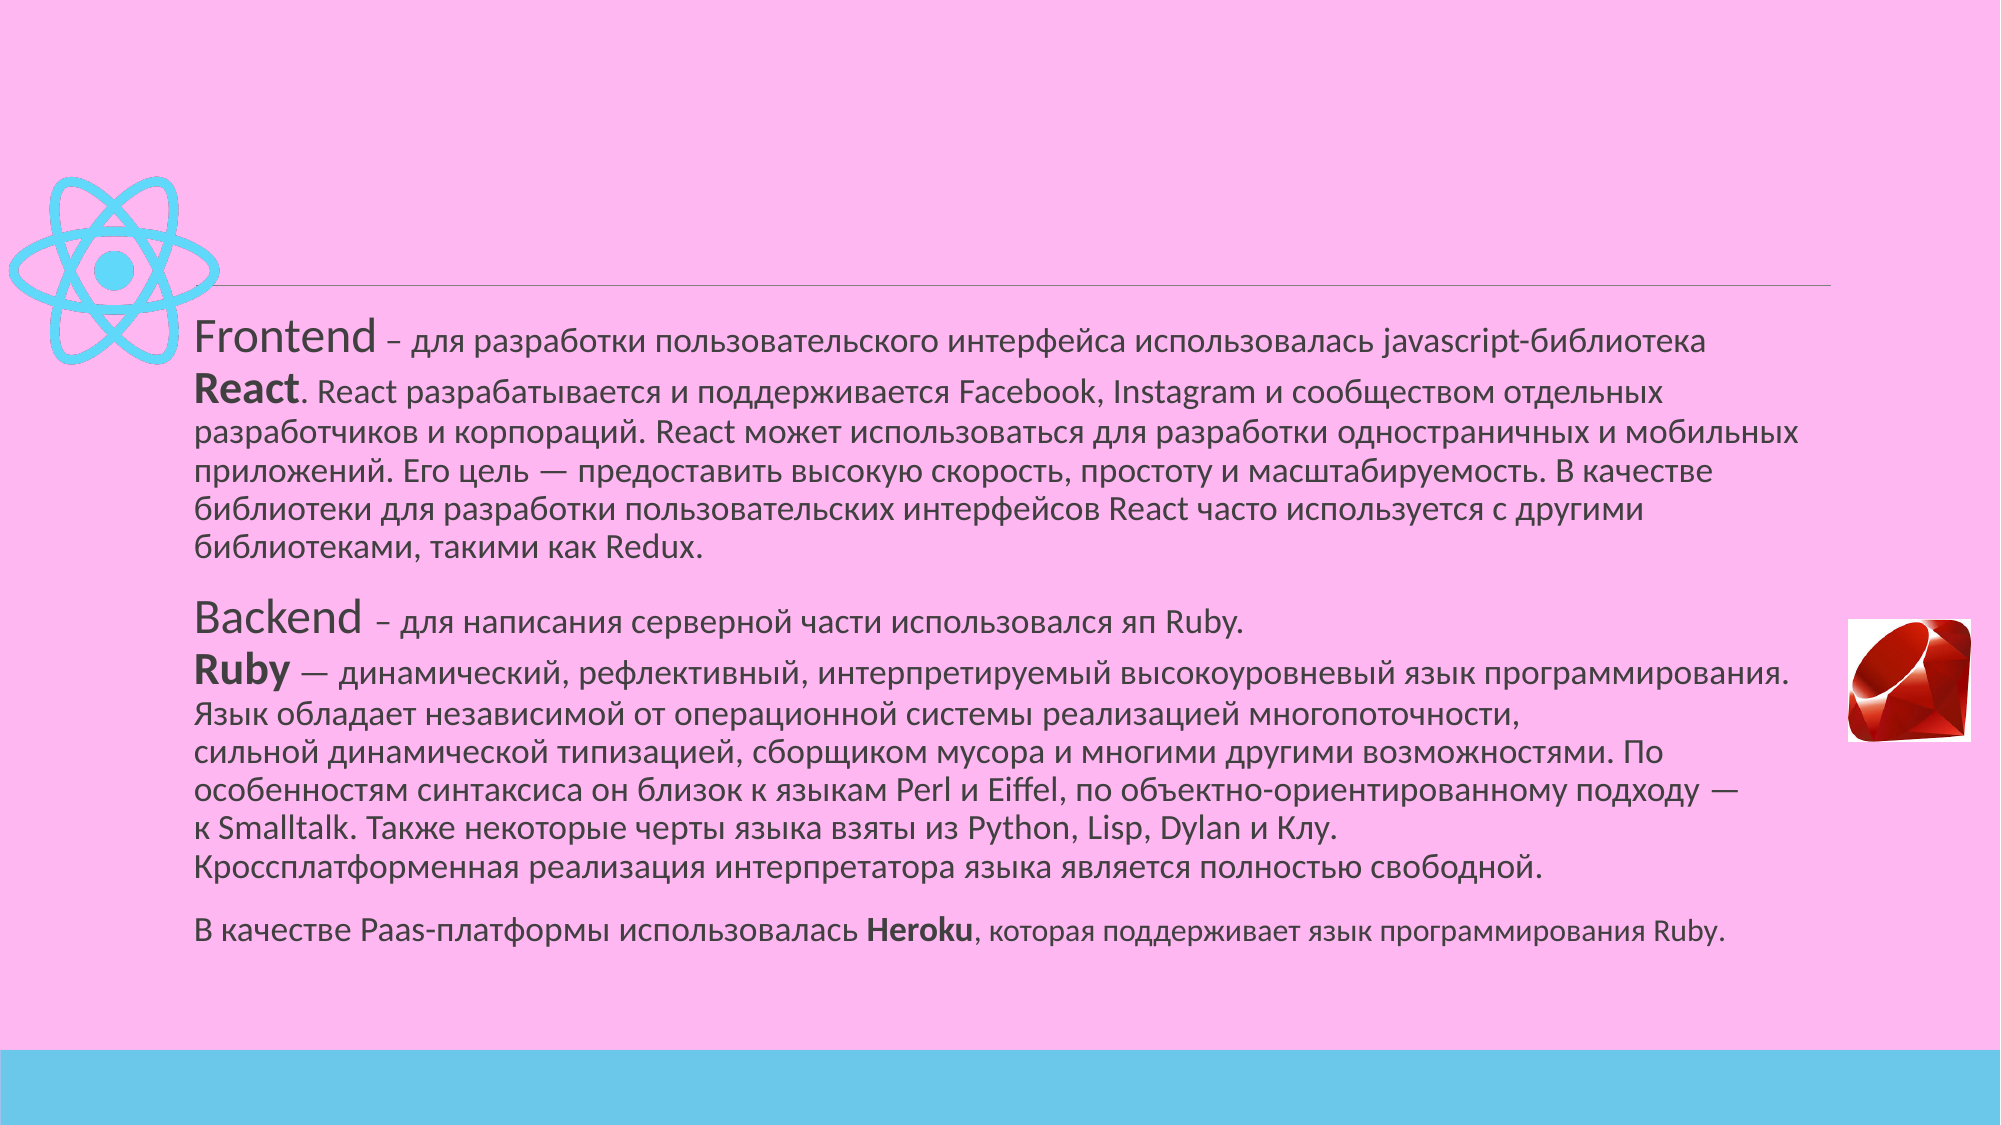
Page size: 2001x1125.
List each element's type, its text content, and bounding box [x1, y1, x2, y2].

picture [0, 142, 296, 399]
picture [1848, 619, 1972, 743]
list Frontend – для разработки пользовательского интерфейса использовалась javascript-библиотека React. React разрабатывается и поддерживается Facebook, Instagram и сообществом отдельных разработчиков и корпораций. React может использоваться для разработки одностраничных и мобильных приложений. Его цель — предоставить высокую скорость, простоту и масштабируемость. В качестве библиотеки для разработки пользовательских интерфейсов React часто используется с другими библиотеками, такими как Redux. Backend – для написания серверной части использовался яп Ruby. Ruby — динамический, рефлективный, интерпретируемый высокоуровневый язык программирования. Язык обладает независимой от операционной системы реализацией многопоточности, сильной динамической типизацией, сборщиком мусора и многими другими возможностями. По особенностям синтаксиса он близок к языкам Perl и Eiffel, по объектно-ориентированному подходу — к Smalltalk. Также некоторые черты языка взяты из Python, Lisp, Dylan и Клу. Кроссплатформенная реализация интерпретатора языка является полностью свободной. В качестве Paas-платформы использовалась Heroku, которая поддерживает язык программирования Ruby. [180, 302, 1830, 963]
